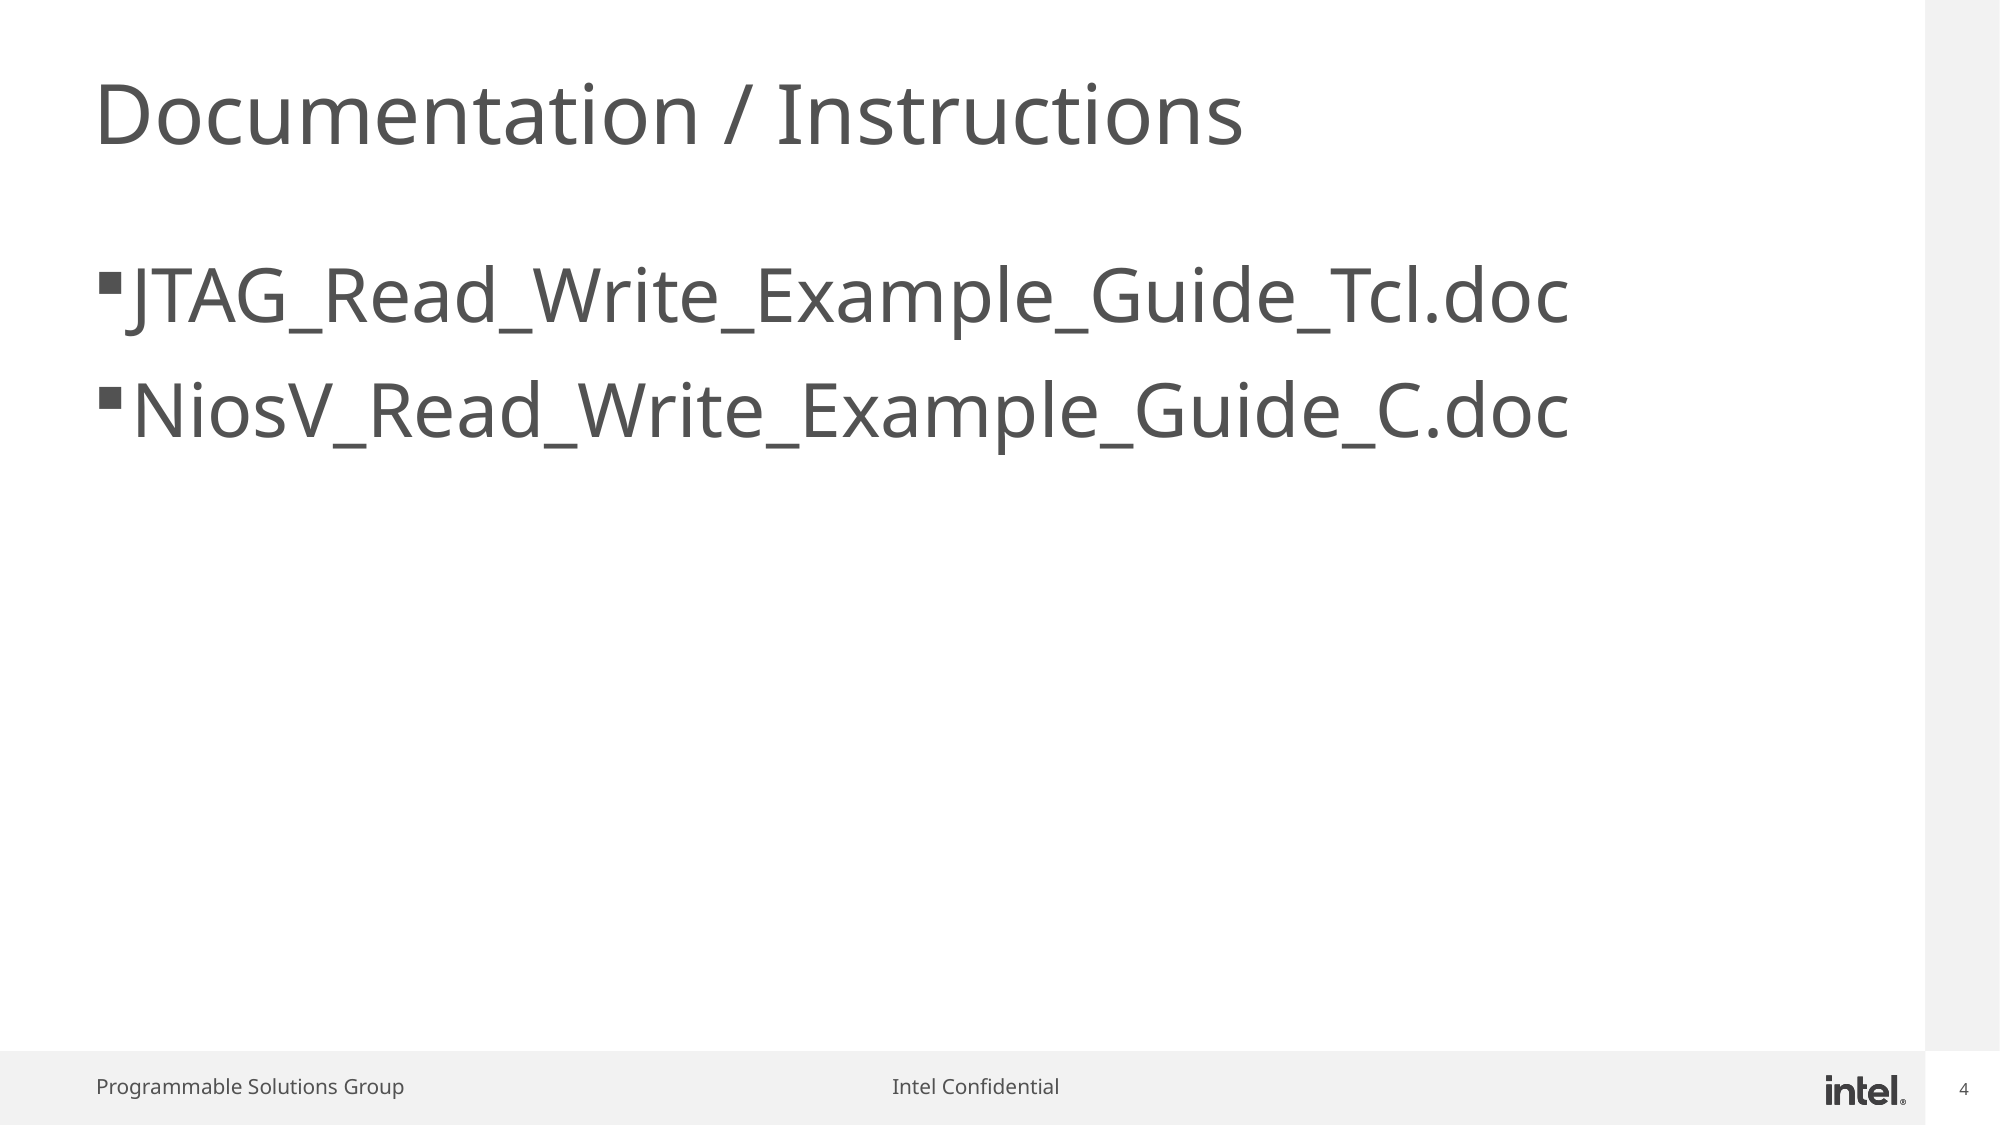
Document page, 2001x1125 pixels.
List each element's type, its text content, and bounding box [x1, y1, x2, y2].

title Documentation / Instructions [93, 71, 1901, 174]
list JTAG_Read_Write_Example_Guide_Tcl.doc NiosV_Read_Write_Example_Guide_C.doc [93, 246, 1807, 1011]
picture [1826, 1075, 1906, 1105]
